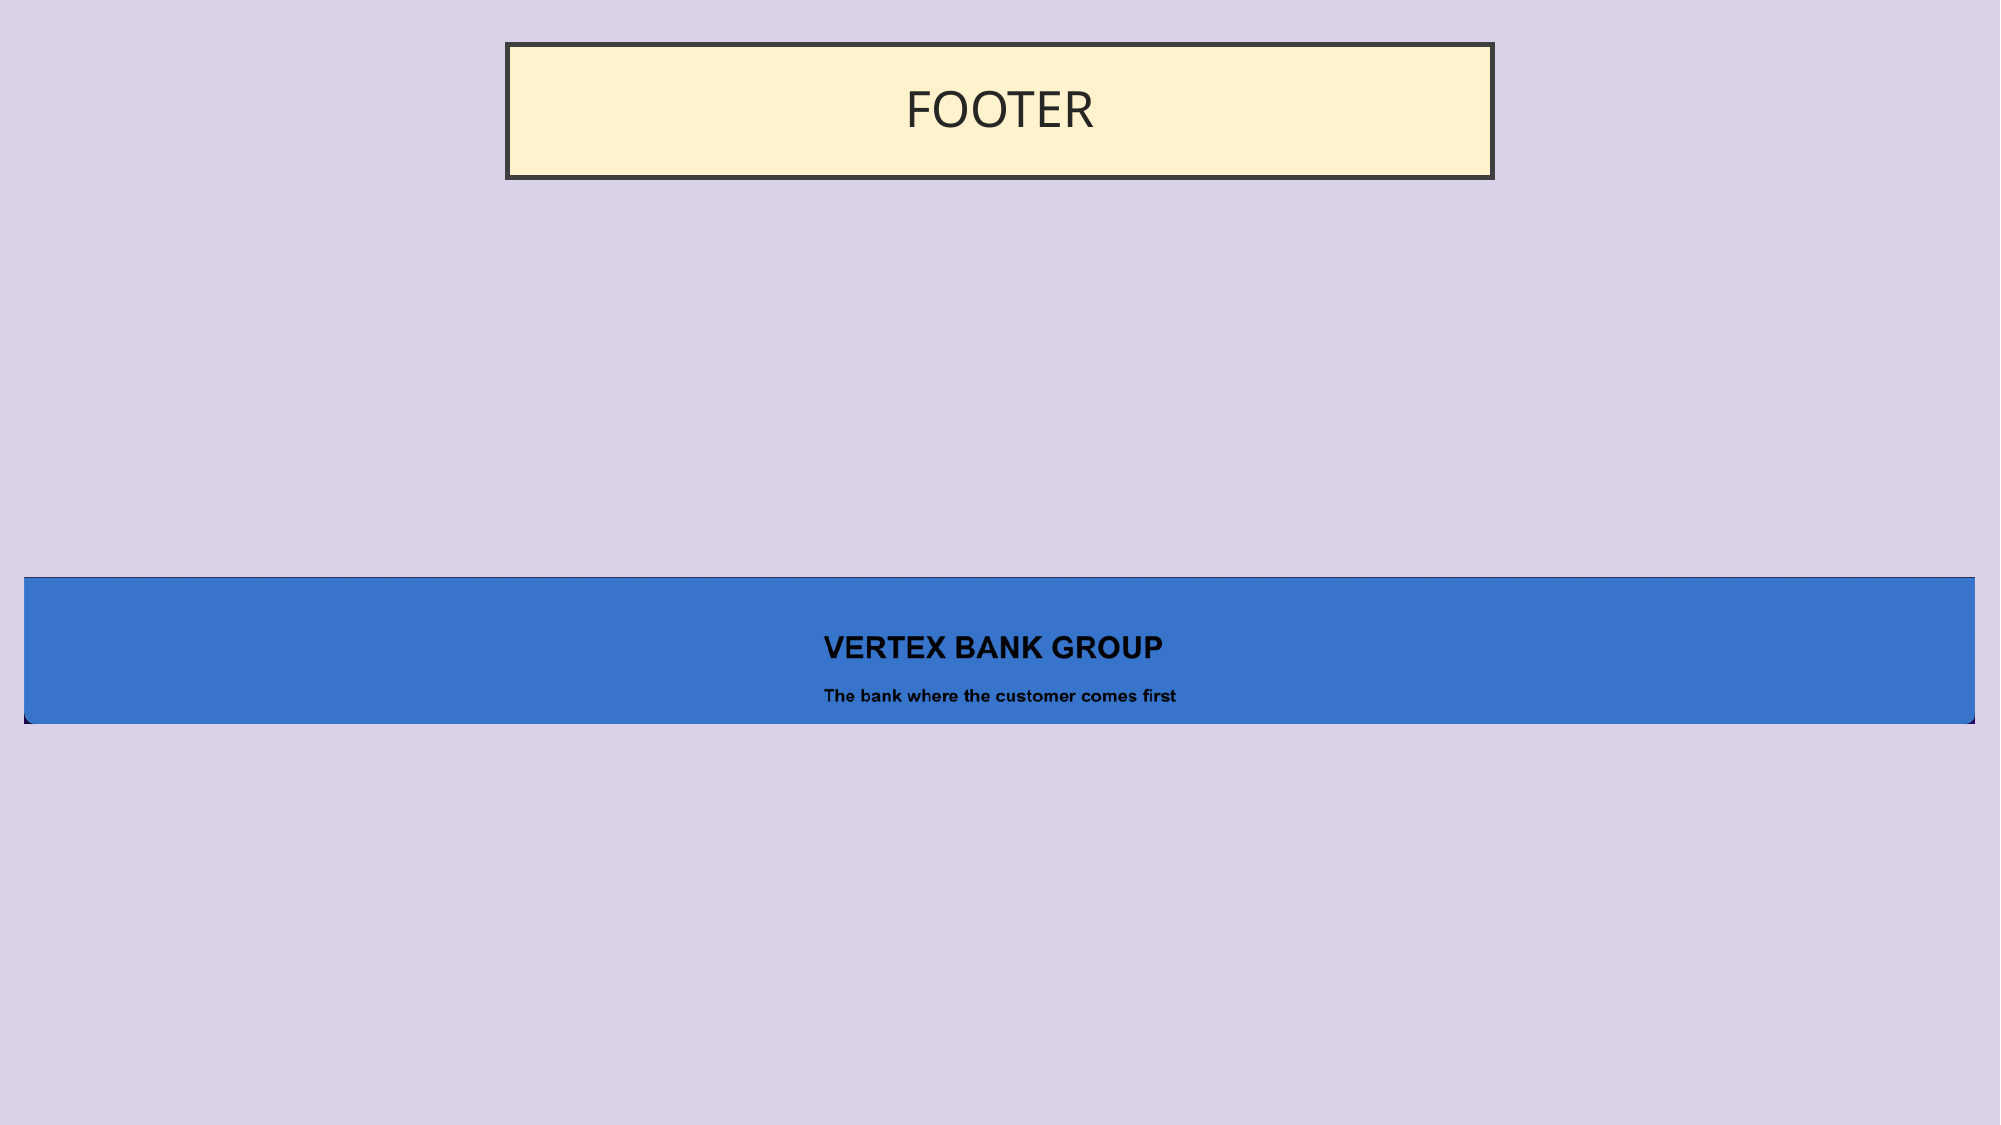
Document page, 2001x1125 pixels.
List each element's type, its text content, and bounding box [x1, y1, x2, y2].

title FOOTER [505, 42, 1495, 180]
picture [24, 577, 1976, 724]
